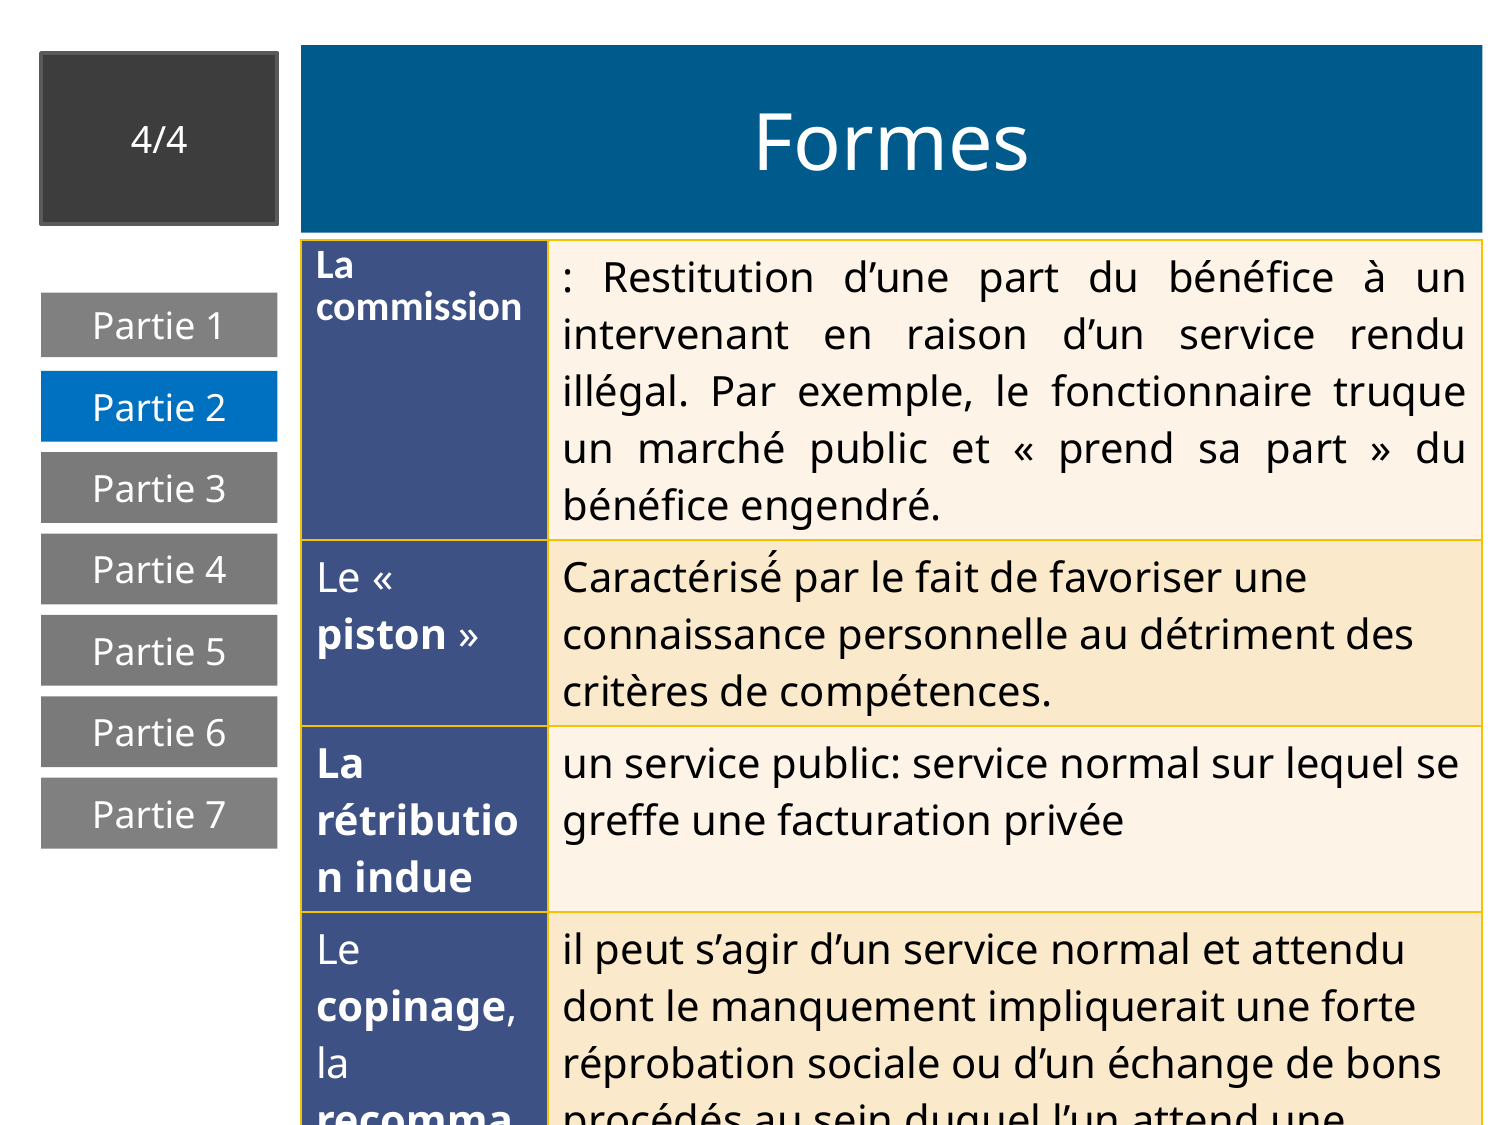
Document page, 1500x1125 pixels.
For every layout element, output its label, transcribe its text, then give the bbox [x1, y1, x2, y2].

table_cell il peut s’agir d’un service normal et attendu dont le manquement impliquerait une forte réprobation sociale ou d’un échange de bons procédés au sein duquel l’un attend une faveur et l’autre un futur (principe du « renvoi d’ascenseur ») [549, 913, 1481, 1125]
table_cell La rétribution indue [302, 727, 547, 911]
text_box Partie 1 [39, 291, 279, 359]
table_header La commission [302, 241, 547, 539]
text_box Partie 6 [39, 694, 279, 769]
text_box Partie 4 [39, 531, 279, 606]
table_cell Le copinage, la recommandation : [302, 913, 547, 1125]
text_box Partie 7 [39, 776, 279, 851]
text_box 4/4 [39, 51, 279, 226]
table_cell un service public: service normal sur lequel se greffe une facturation privée [549, 727, 1481, 911]
title Formes [301, 45, 1483, 233]
table_cell Le « piston » [302, 541, 547, 725]
text_box Partie 3 [39, 450, 279, 525]
text_box Partie 5 [39, 613, 279, 688]
table_header : Restitution d’une part du bénéfice à un intervenant en raison d’un service rendu illégal. Par exemple, le fonctionnaire truque un marché public et « prend sa part » du bénéfice engendré. [549, 241, 1481, 539]
table_cell Caractérisé́ par le fait de favoriser une connaissance personnelle au détriment des critères de compétences. [549, 541, 1481, 725]
text_box Partie 2 [39, 369, 279, 444]
